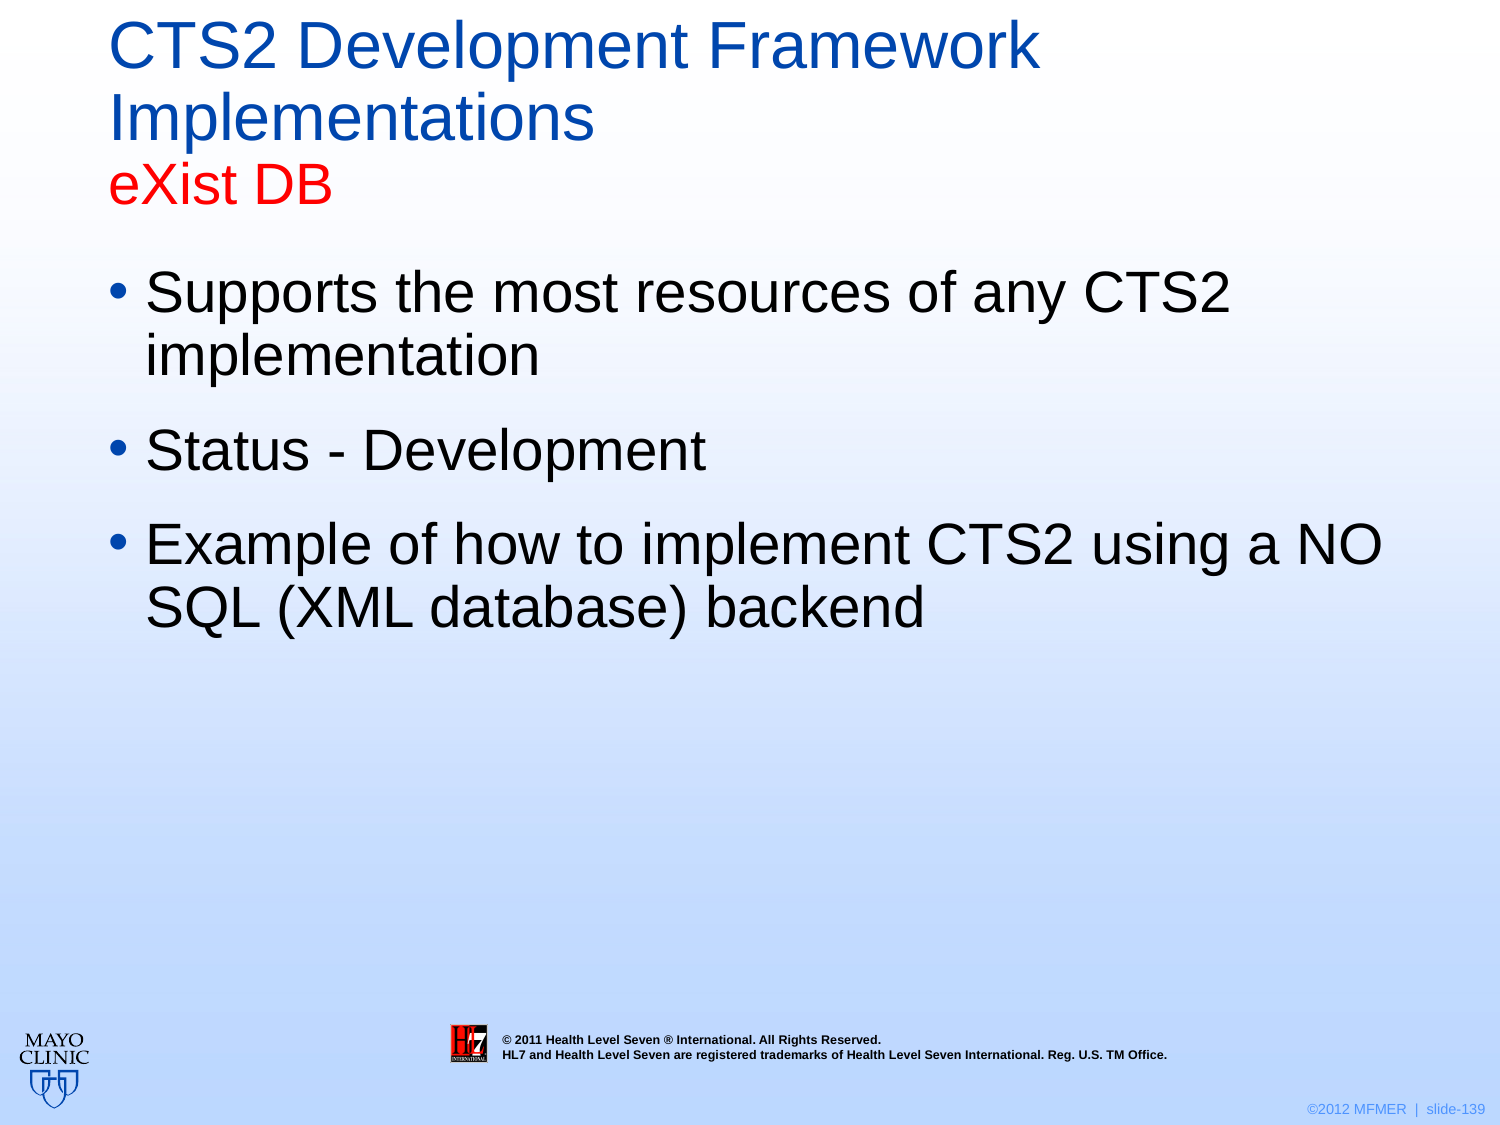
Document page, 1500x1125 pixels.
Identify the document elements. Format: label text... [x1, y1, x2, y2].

picture [0, 0, 1500, 1125]
list Supports the most resources of any CTS2 implementation Status - Development Example of how to implement CTS2 using a NO SQL (XML database) backend [108, 224, 1392, 1013]
title CTS2 Development Framework Implementations eXist DB [108, 0, 1392, 224]
